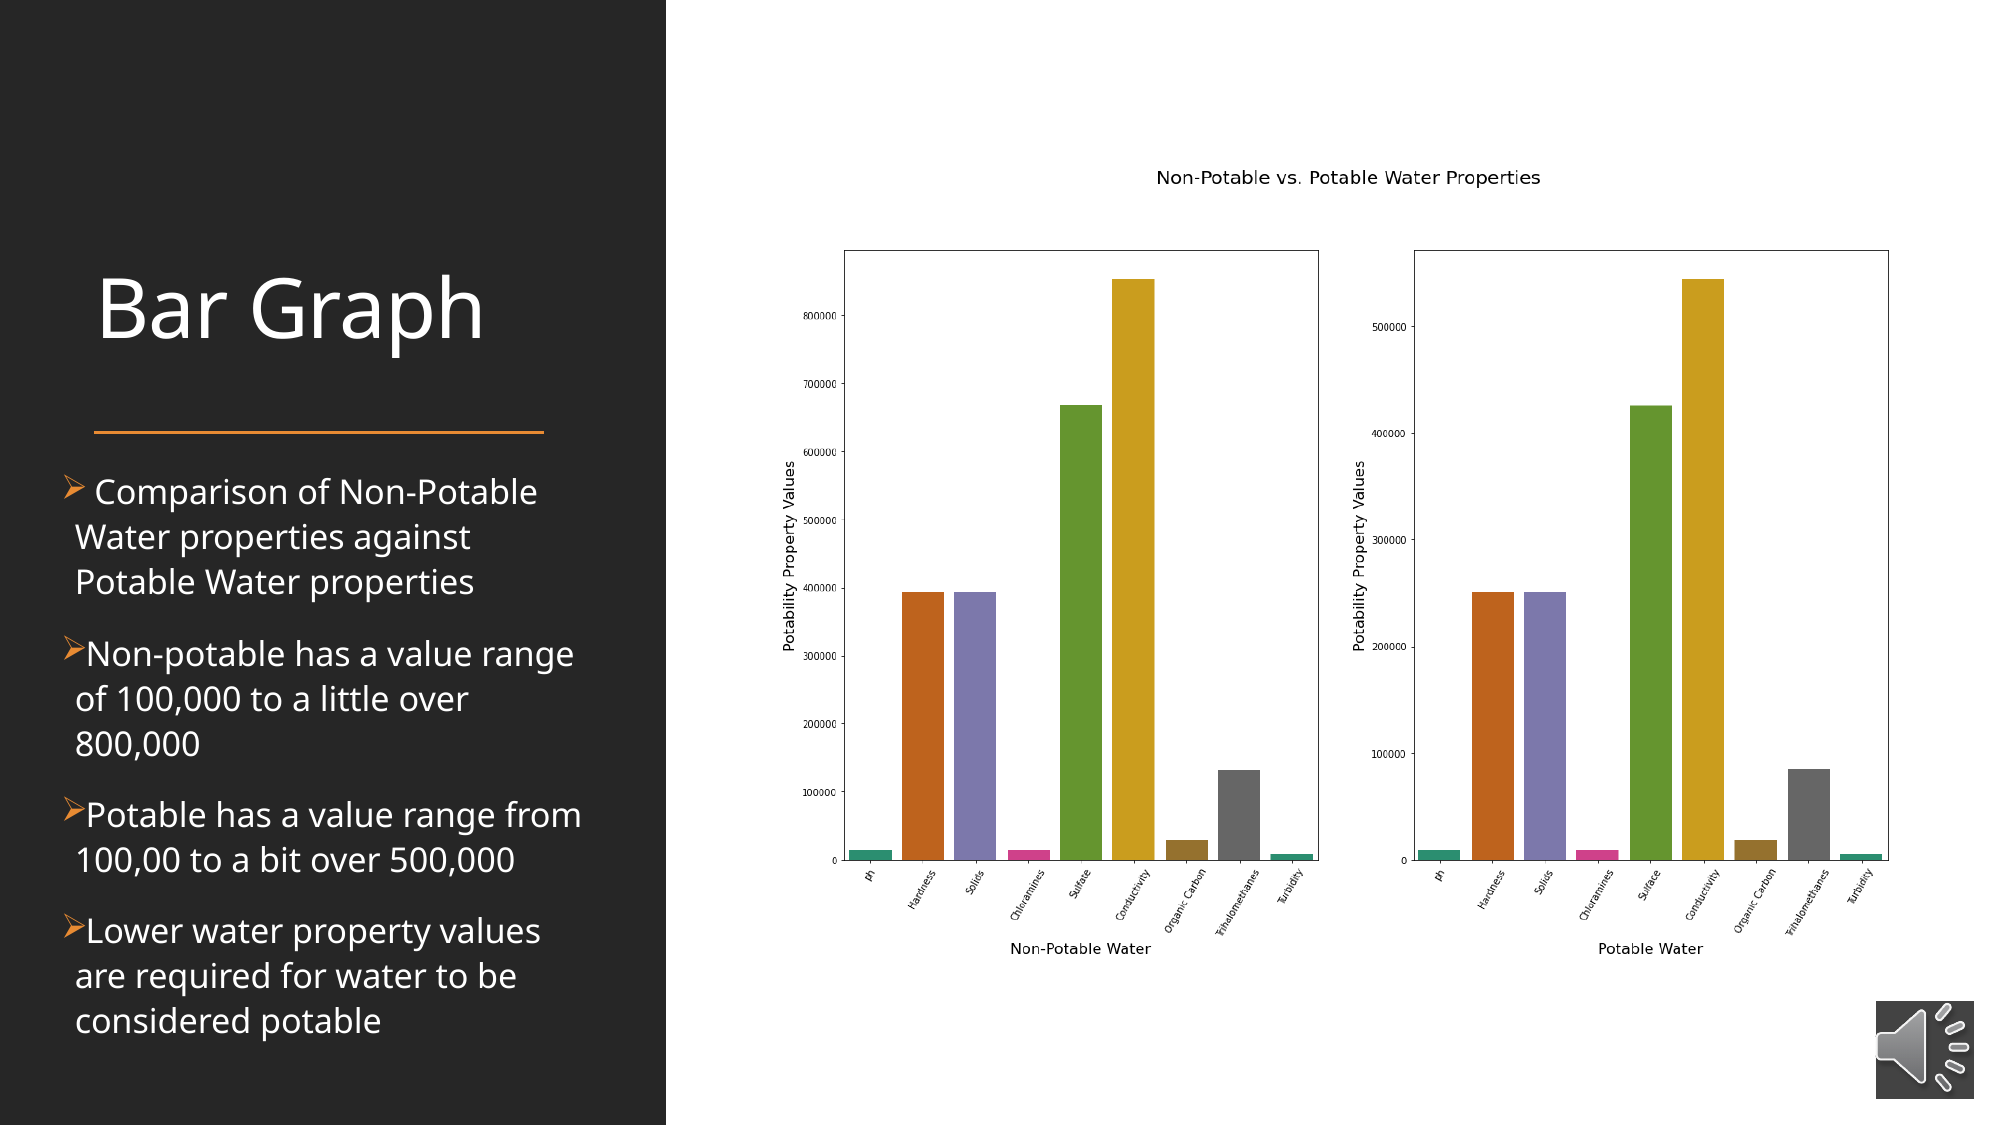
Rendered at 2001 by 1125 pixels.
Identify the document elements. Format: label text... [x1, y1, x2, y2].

picture [777, 163, 1894, 962]
text_box [0, 0, 667, 1125]
list Comparison of Non-Potable Water properties against Potable Water properties Non-potable has a value range of 100,000 to a little over 800,000 Potable has a value range from 100,00 to a bit over 500,000 Lower water property values are required for water to be considered potable [61, 459, 587, 1070]
title Bar Graph [80, 42, 587, 365]
picture [1874, 999, 1976, 1101]
text_box [667, 0, 2000, 1125]
